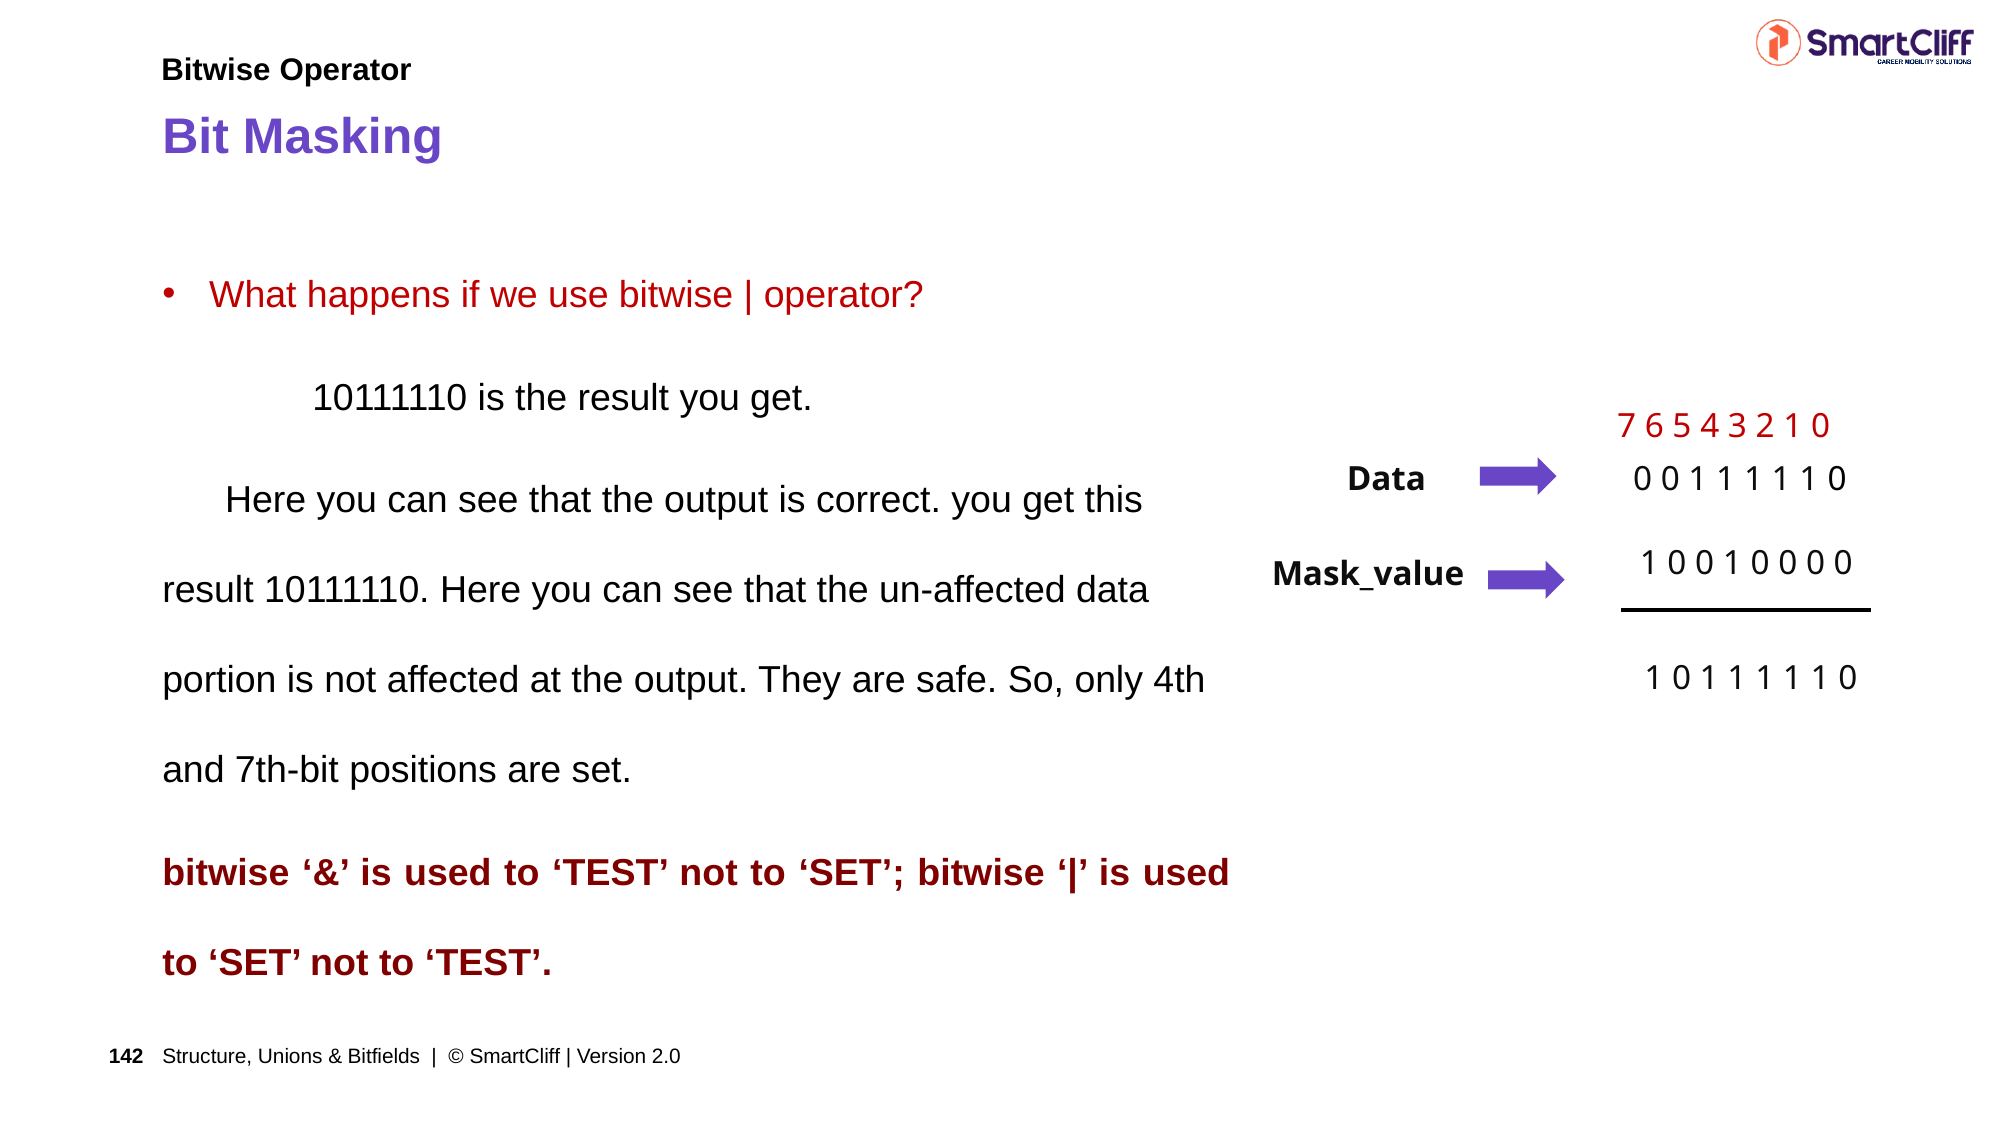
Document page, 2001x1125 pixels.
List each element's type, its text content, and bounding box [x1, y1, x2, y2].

text_box Data [1322, 439, 1450, 516]
text_box 0 0 1 1 1 1 1 0 [1586, 445, 1893, 510]
list Bitwise Operator [161, 48, 1953, 110]
title Bit Masking [162, 103, 1954, 166]
text_box Mask_value [1231, 534, 1506, 611]
text_box 7 6 5 4 3 2 1 0 [1604, 407, 1884, 441]
text_box 1 0 0 1 0 0 0 0 [1600, 529, 1893, 593]
text_box [1487, 558, 1567, 602]
list What happens if we use bitwise | operator? 10111110 is the result you get. Here you can see that the output is correct. you get this result 10111110. Here you can see that the un-affected data portion is not affected at the output. They are safe. So, only 4th and 7th-bit positions are set. bitwise ‘&’ is used to ‘TEST’ not to ‘SET’; bitwise ‘|’ is used to ‘SET’ not to ‘TEST’. [162, 225, 1232, 1032]
footer Structure, Unions & Bitfields | © SmartCliff | Version 2.0 [162, 1032, 1567, 1079]
text_box [1478, 454, 1558, 498]
slide_number 142 [63, 1032, 162, 1079]
text_box 1 0 1 1 1 1 1 0 [1604, 644, 1898, 709]
picture [1750, 13, 1980, 73]
